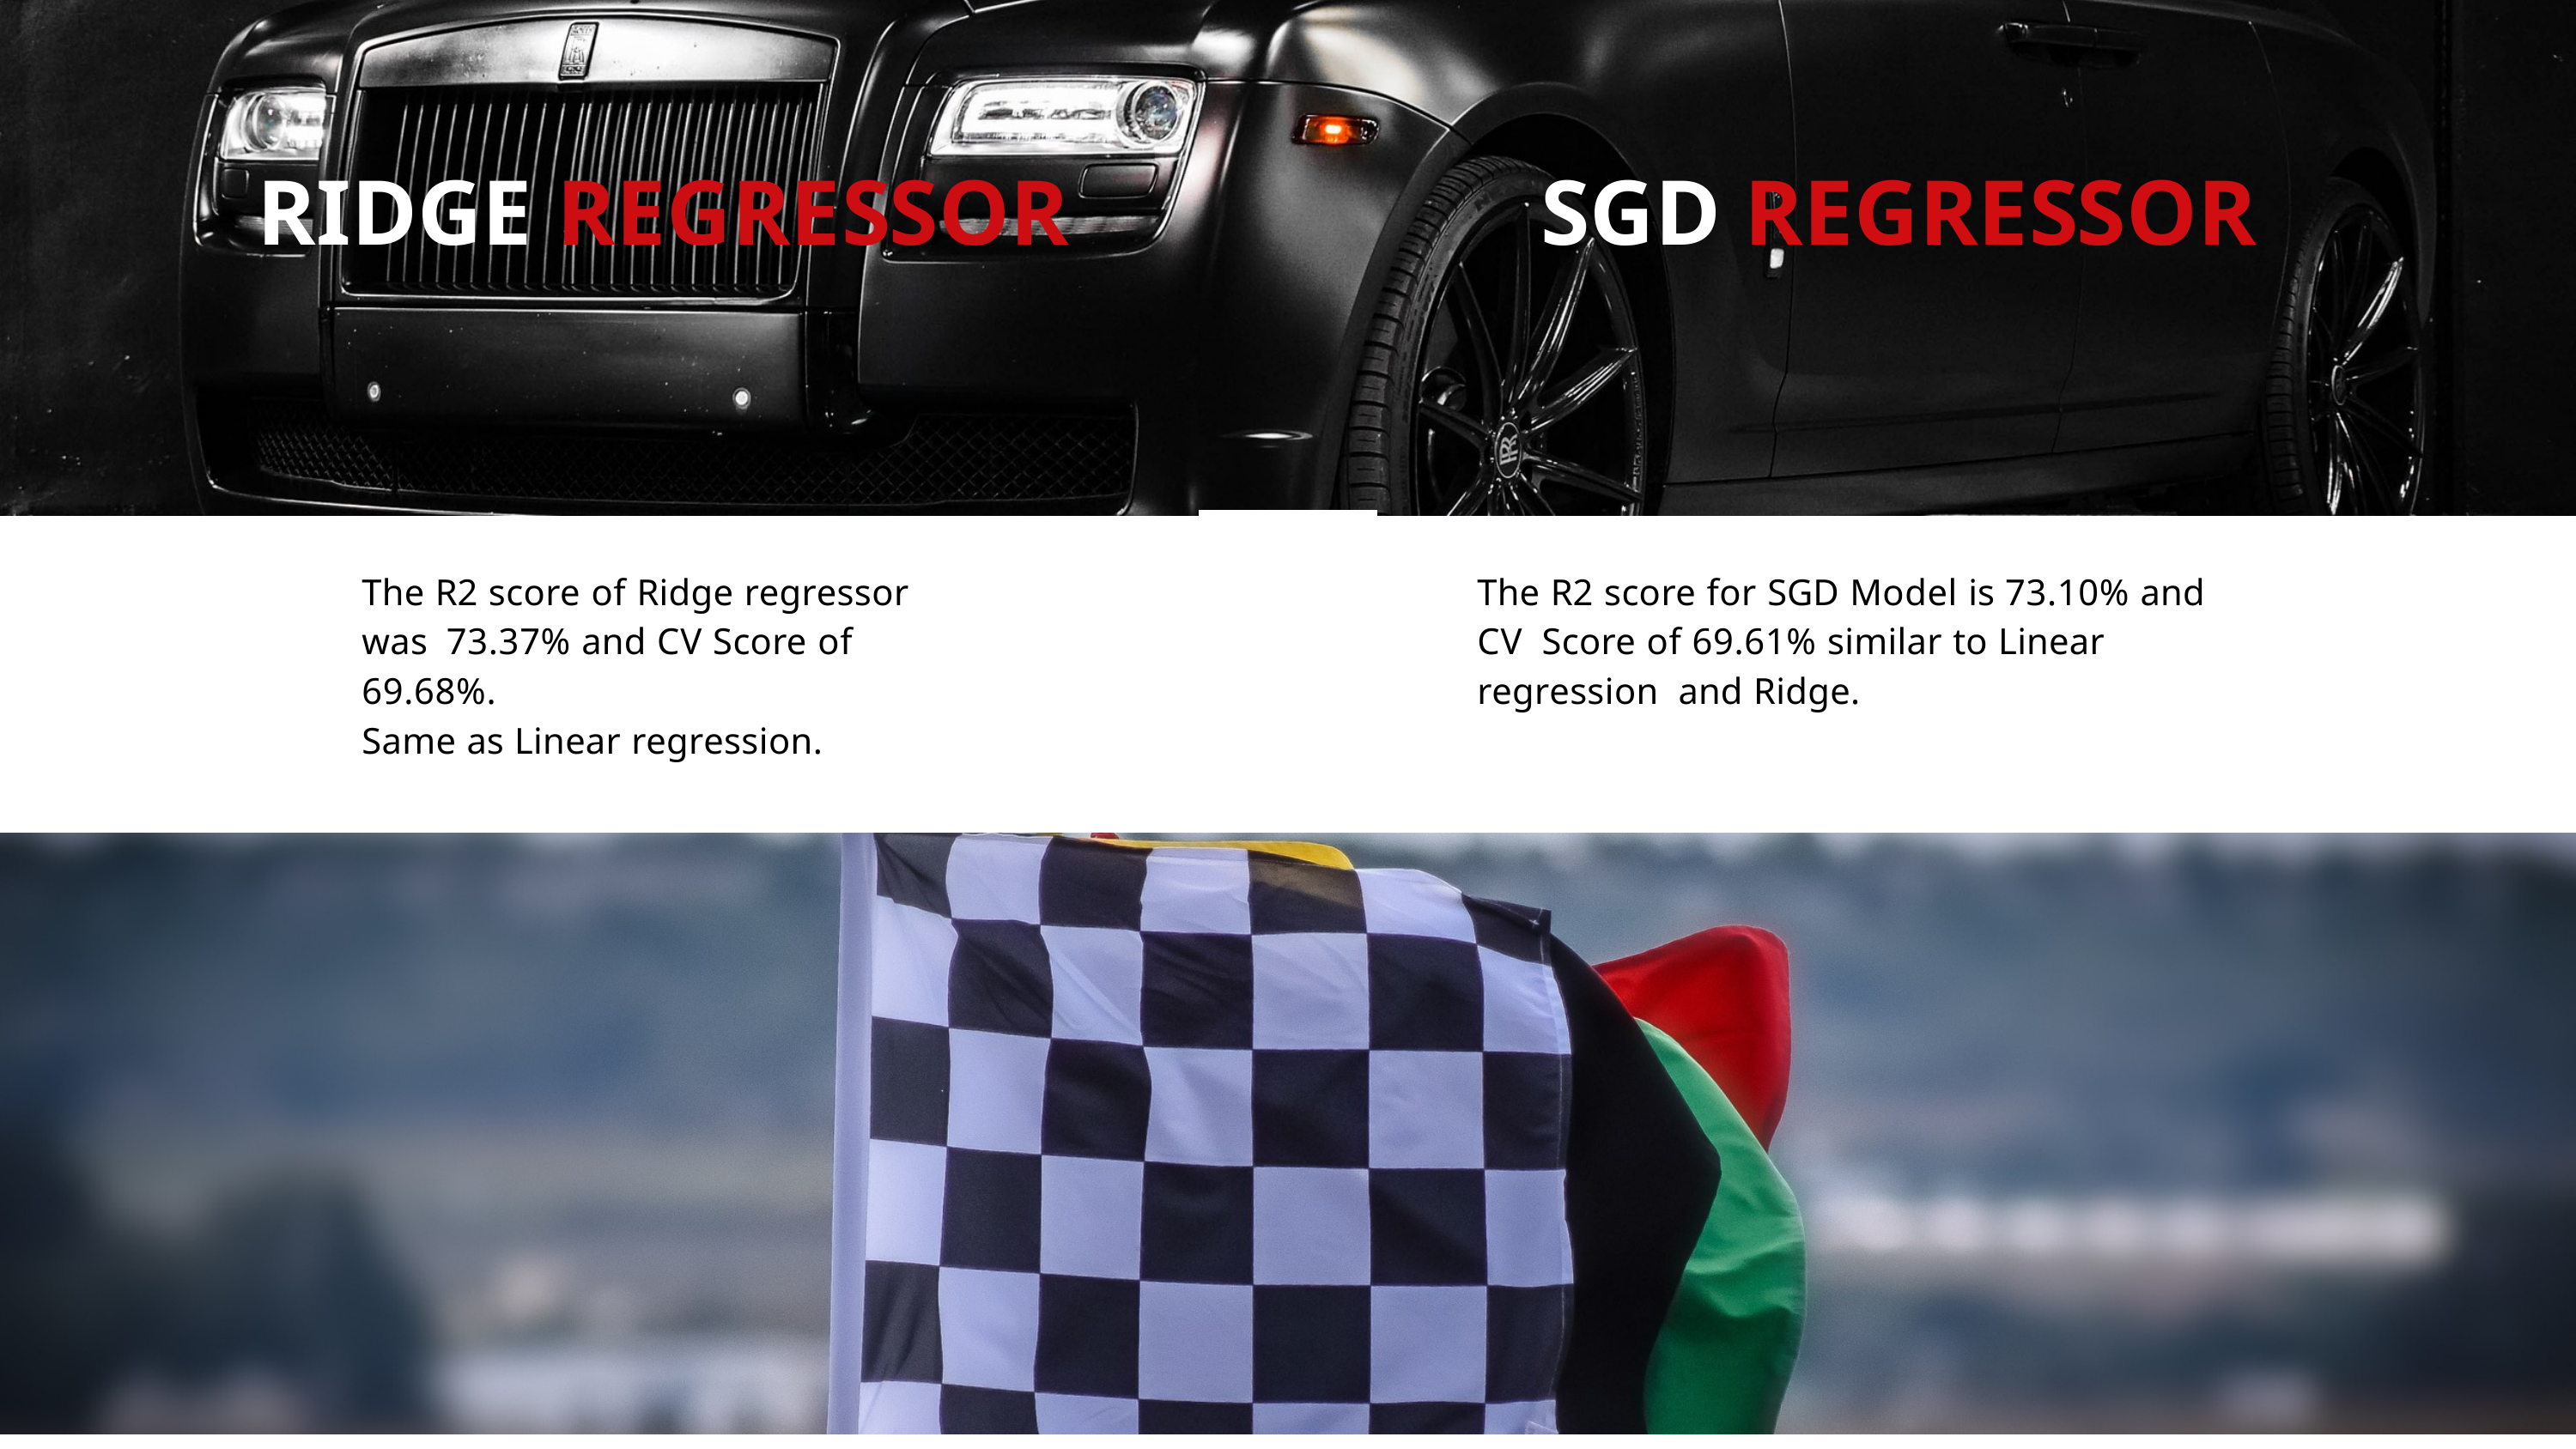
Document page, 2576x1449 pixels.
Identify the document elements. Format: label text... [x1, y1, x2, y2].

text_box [0, 0, 2576, 517]
text_box The R2 score of Ridge regressor was 73.37% and CV Score of 69.68%. Same as Linear regression. [360, 561, 971, 761]
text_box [0, 833, 2576, 1434]
text_box The R2 score for SGD Model is 73.10% and CV Score of 69.61% similar to Linear regression and Ridge. [1475, 561, 2242, 712]
